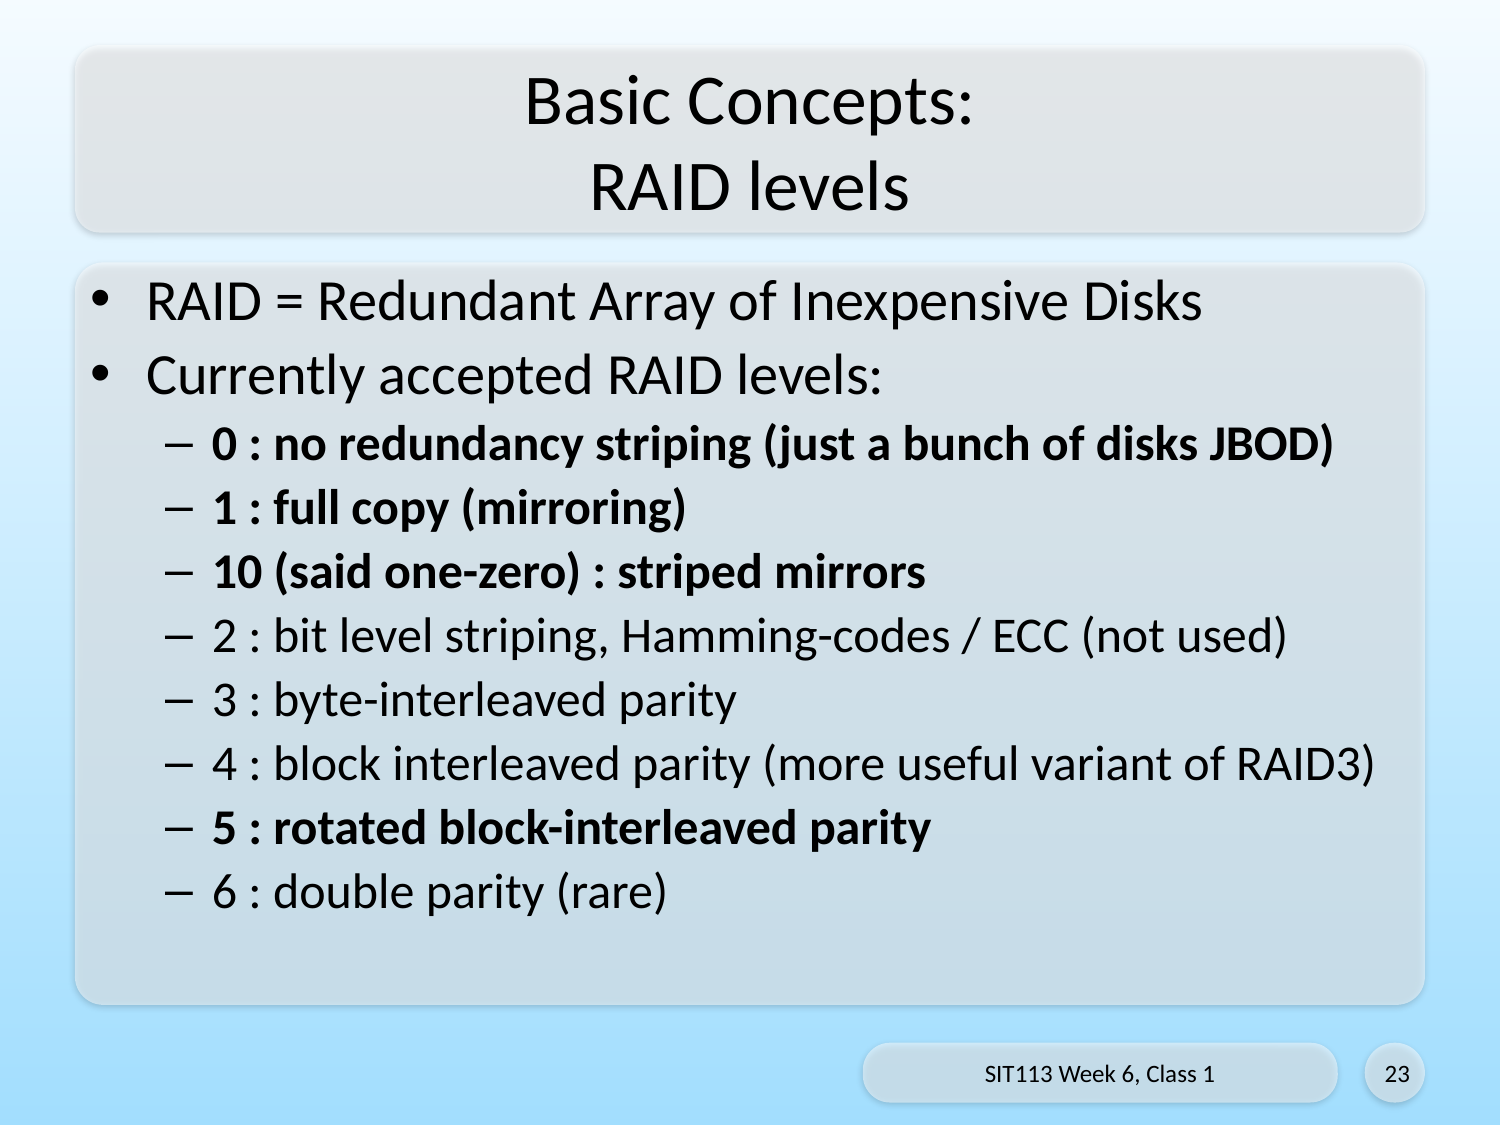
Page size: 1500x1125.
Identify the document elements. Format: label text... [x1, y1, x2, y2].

list RAID = Redundant Array of Inexpensive Disks Currently accepted RAID levels: 0 : no redundancy striping (just a bunch of disks JBOD) 1 : full copy (mirroring) 10 (said one-zero) : striped mirrors 2 : bit level striping, Hamming-codes / ECC (not used) 3 : byte-interleaved parity 4 : block interleaved parity (more useful variant of RAID3) 5 : rotated block-interleaved parity 6 : double parity (rare) [75, 262, 1425, 1005]
footer SIT113 Week 6, Class 1 [862, 1042, 1338, 1103]
slide_number 23 [1364, 1042, 1425, 1103]
title Basic Concepts: RAID levels [75, 45, 1425, 233]
